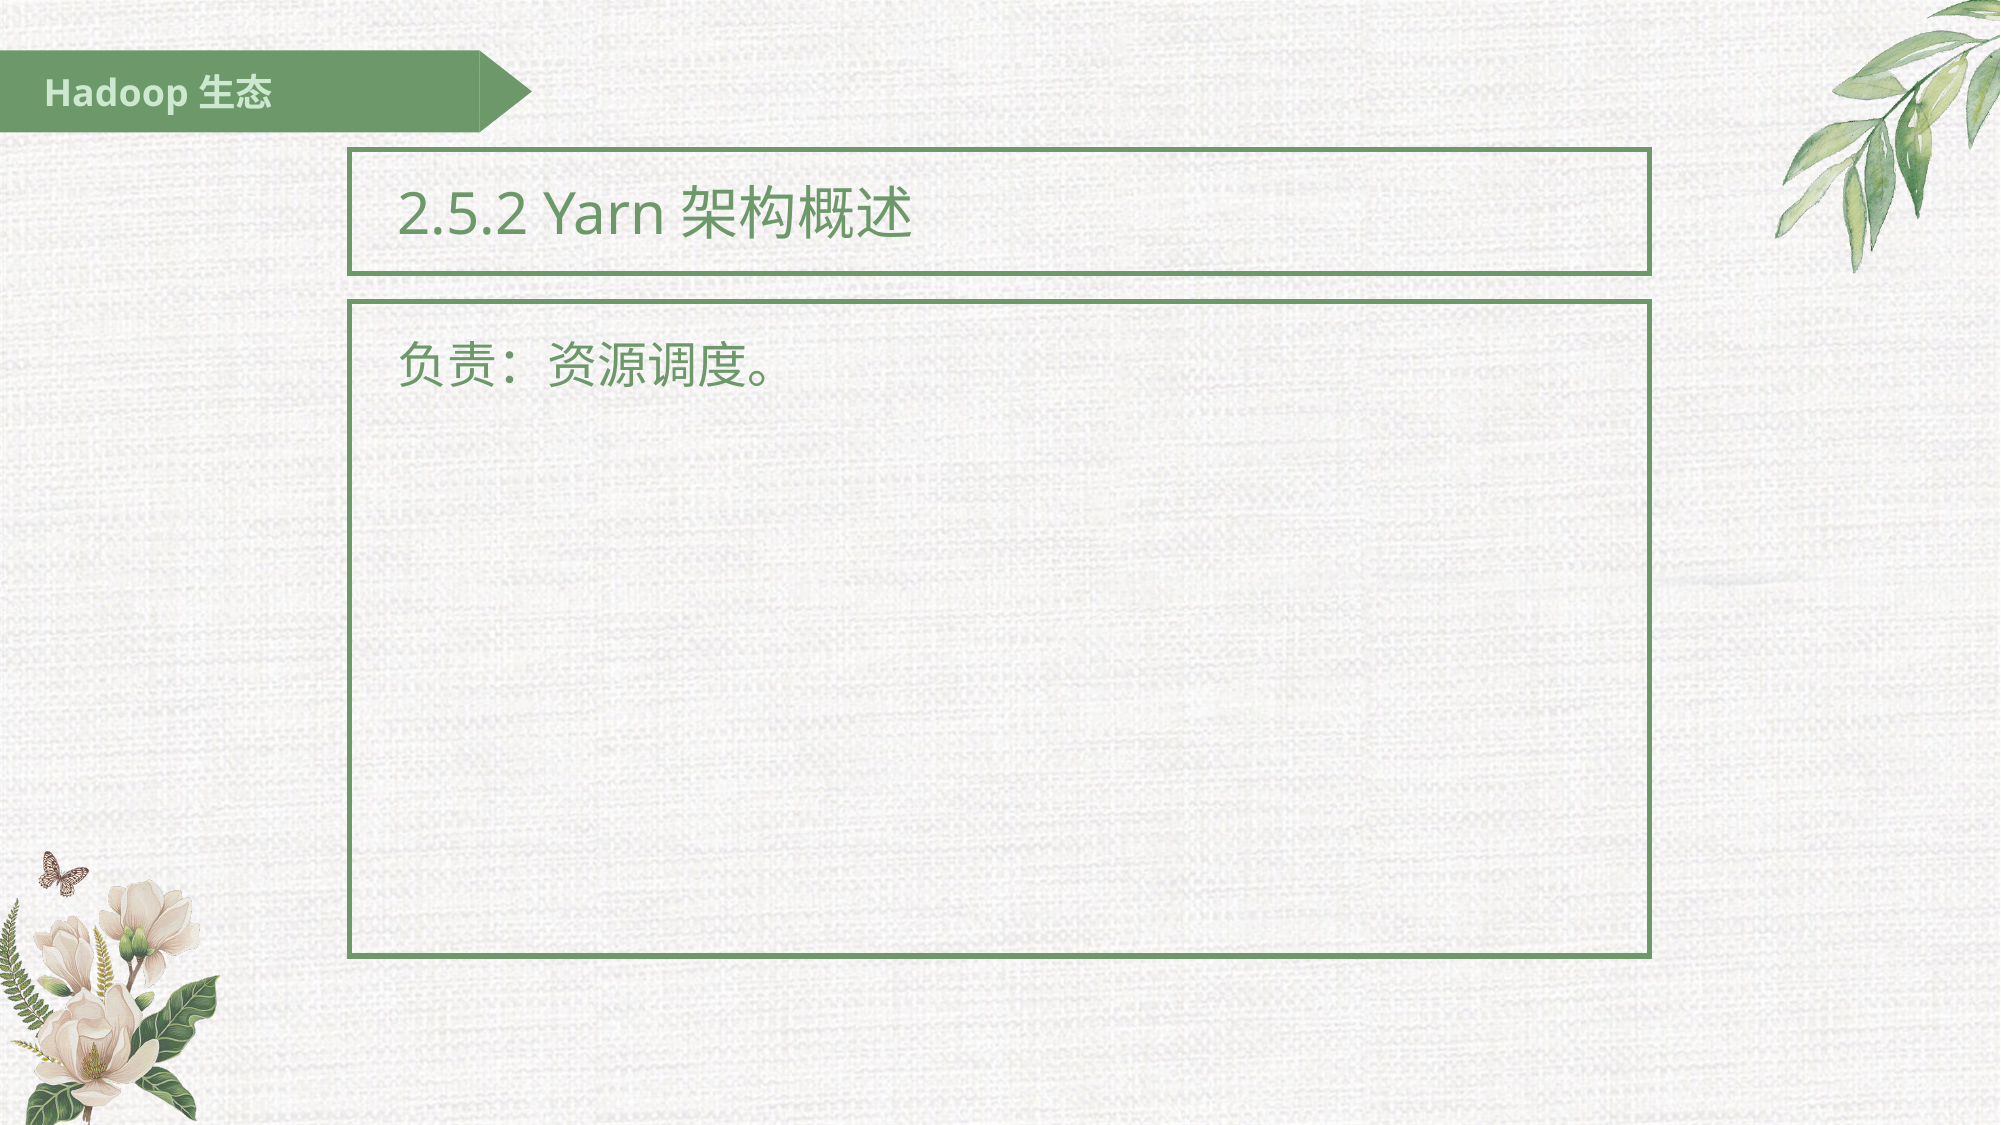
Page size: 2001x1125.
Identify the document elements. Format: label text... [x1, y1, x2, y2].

text_box 2.5.2 Yarn架构概述 [390, 168, 1421, 254]
text_box [349, 301, 1650, 956]
text_box [349, 149, 1650, 274]
picture [0, 0, 2001, 1125]
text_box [0, 50, 533, 133]
text_box 负责：资源调度。 [390, 325, 1618, 401]
